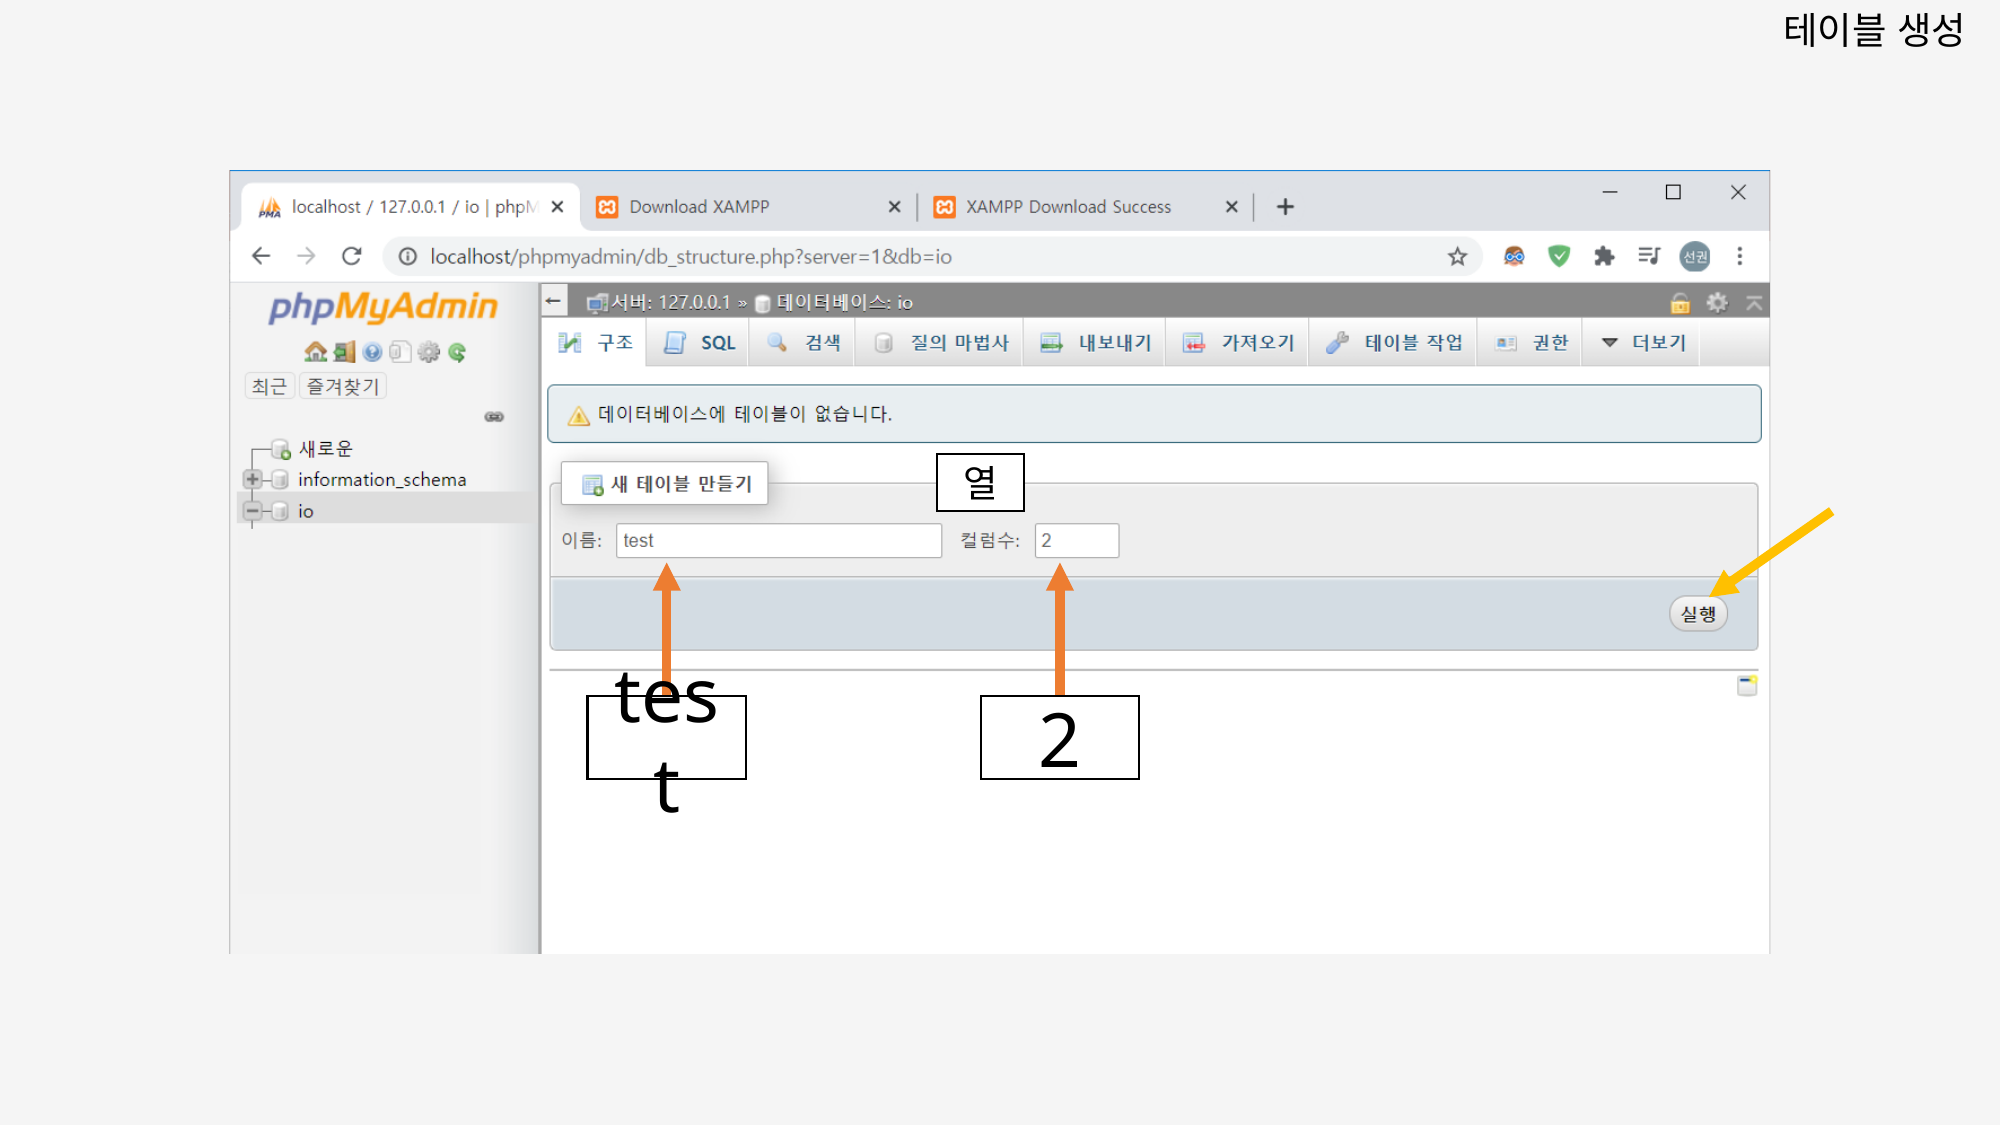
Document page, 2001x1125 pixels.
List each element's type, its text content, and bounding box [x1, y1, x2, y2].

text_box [1708, 511, 1832, 598]
picture [229, 170, 1771, 954]
text_box 테이블 생성 [1768, 0, 2000, 60]
